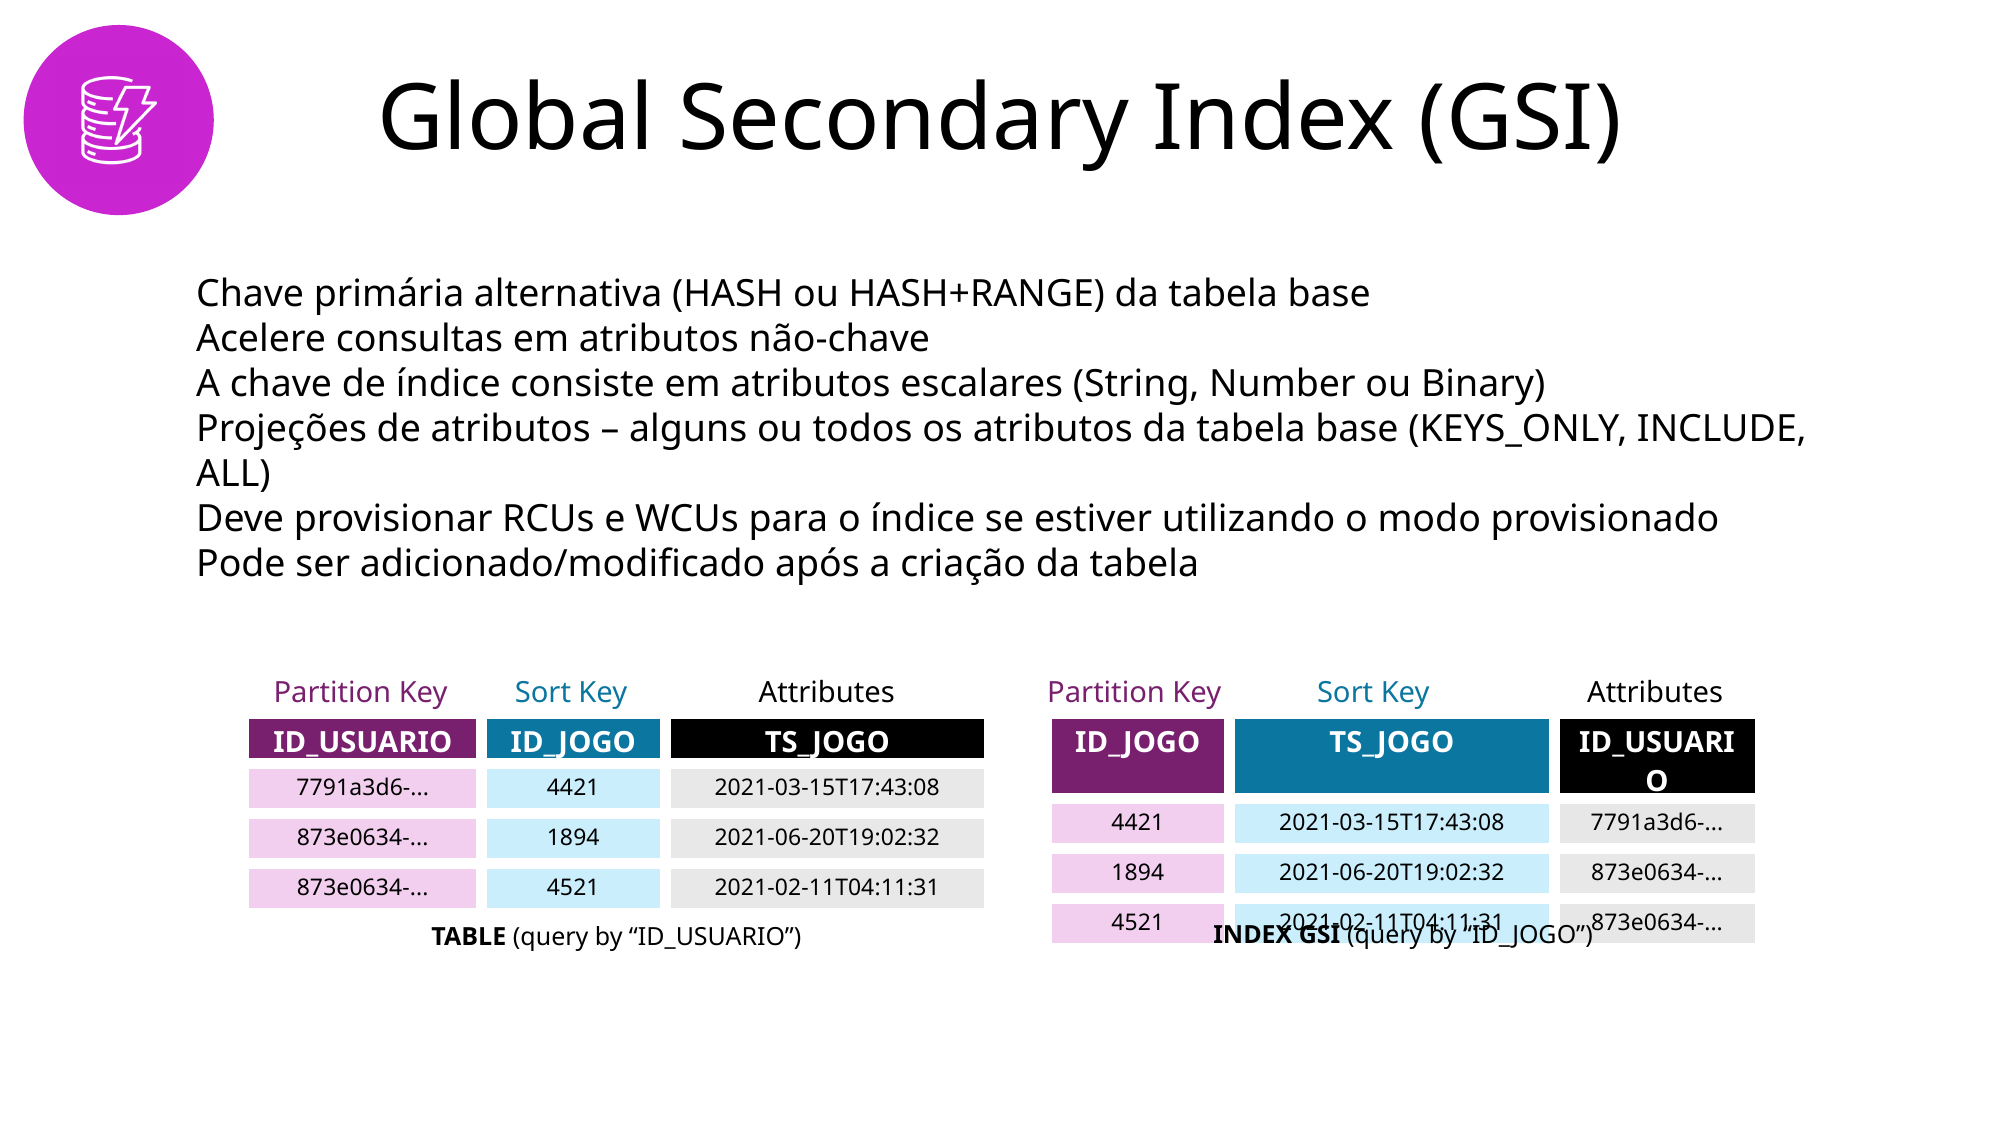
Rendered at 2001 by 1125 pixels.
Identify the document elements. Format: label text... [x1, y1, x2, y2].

table_cell 2021-02-11T04:11:31 [671, 869, 984, 908]
table_header TS_JOGO [671, 719, 984, 758]
table_cell 7791a3d6-... [1560, 804, 1755, 843]
table_cell 2021-06-20T19:02:32 [671, 819, 984, 858]
table_cell 873e0634-... [1560, 904, 1755, 911]
title Global Secondary Index (GSI) [137, 11, 1863, 229]
table_cell 1894 [1052, 854, 1224, 893]
table_cell 4521 [1052, 904, 1224, 911]
table_cell 1894 [487, 819, 660, 858]
table_header ID_JOGO [487, 719, 660, 758]
text_box Attributes [1565, 665, 1746, 716]
text_box TABLE (query by “ID_USUARIO”) [254, 913, 979, 958]
table_cell 873e0634-... [249, 819, 476, 858]
table_cell 4421 [487, 769, 660, 808]
text_box INDEX GSI (query by “ID_JOGO”) [1041, 911, 1766, 956]
table_cell 7791a3d6-... [249, 769, 476, 808]
text_box Partition Key [1028, 665, 1241, 716]
table_header ID_USUARIO [1560, 719, 1755, 793]
text_box [23, 24, 214, 216]
table_header ID_JOGO [1052, 719, 1224, 793]
table_cell 2021-03-15T17:43:08 [671, 769, 984, 808]
text_box Partition Key [254, 665, 468, 716]
text_box Attributes [674, 665, 979, 716]
text_box [55, 56, 183, 184]
table_cell 2021-06-20T19:02:32 [1235, 854, 1549, 893]
text_box Sort Key [1299, 665, 1448, 716]
table_header TS_JOGO [1235, 719, 1549, 793]
table_cell 4521 [487, 869, 660, 908]
table_cell 2021-02-11T04:11:31 [1235, 904, 1549, 911]
table_cell 2021-03-15T17:43:08 [1235, 804, 1549, 843]
table_cell 873e0634-... [249, 869, 476, 908]
table_header ID_USUARIO [249, 719, 476, 758]
table_cell 4421 [1052, 804, 1224, 843]
text_box Chave primária alternativa (HASH ou HASH+RANGE) da tabela base Acelere consultas em atributos não-chave A chave de índice consiste em atributos escalares (String, Number ou Binary) Projeções de atributos – alguns ou todos os atributos da tabela base (KEYS_ONLY, INCLUDE, ALL) Deve provisionar RCUs e WCUs para o índice se estiver utilizando o modo provisionado Pode ser adicionado/modificado após a criação da tabela [181, 261, 1863, 592]
text_box Sort Key [497, 665, 645, 716]
table_cell 873e0634-... [1560, 854, 1755, 893]
